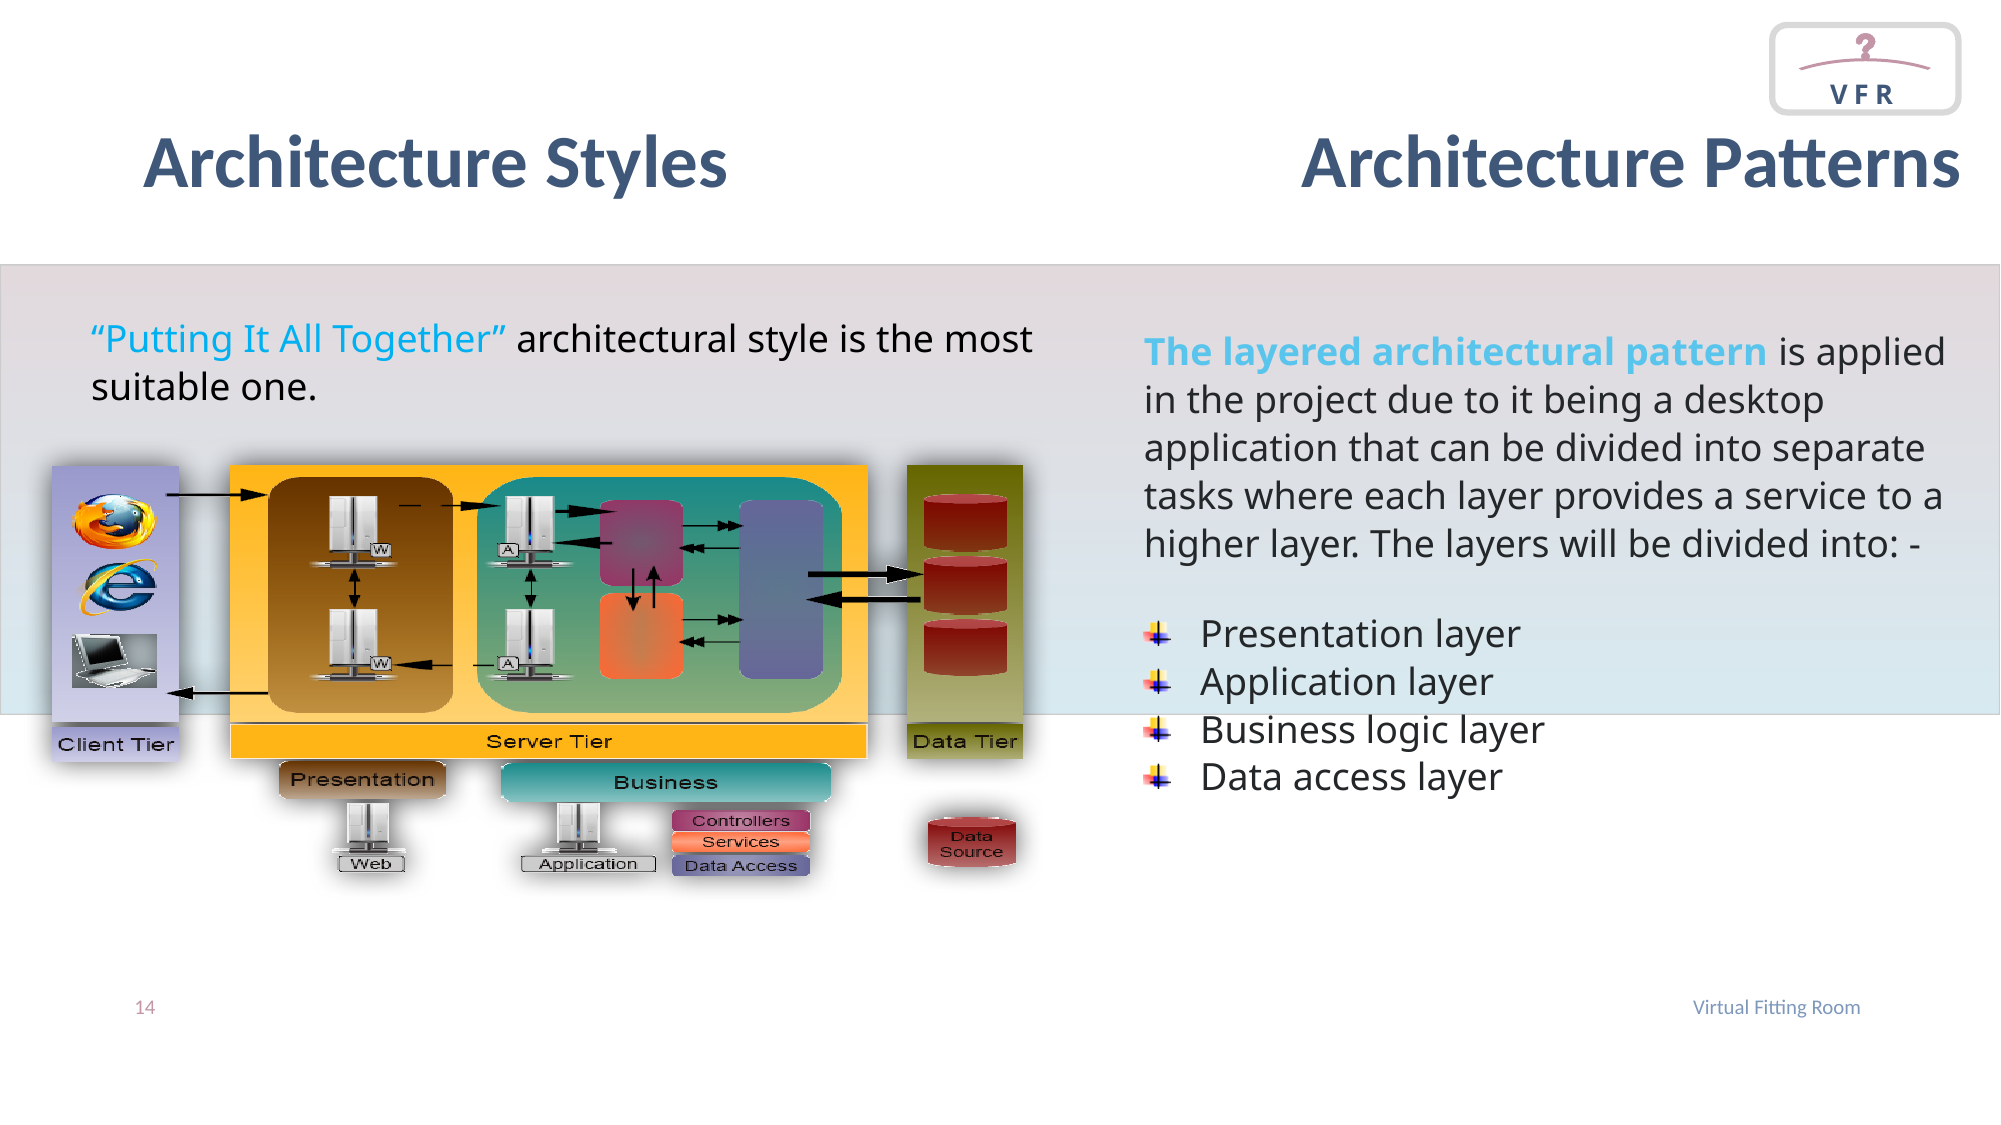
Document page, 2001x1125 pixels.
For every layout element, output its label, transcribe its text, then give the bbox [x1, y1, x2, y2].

slide_number 14 [105, 993, 170, 1033]
text_box “Putting It All Together” architectural style is the most suitable one. [76, 304, 1077, 415]
picture [1143, 714, 1171, 742]
picture [1143, 762, 1171, 789]
picture [50, 461, 1029, 878]
footer Virtual Fitting Room [1186, 993, 1862, 1033]
text_box The layered architectural pattern is applied in the project due to it being a desktop application that can be divided into separate tasks where each layer provides a service to a higher layer. The layers will be divided into: - Presentation layer Application layer Business logic layer Data access layer [1129, 316, 1978, 806]
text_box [1662, 25, 1978, 161]
picture [1143, 667, 1171, 694]
text_box Architecture Patterns [1295, 116, 2000, 210]
title Architecture Styles [137, 116, 1295, 210]
picture [1143, 619, 1171, 646]
